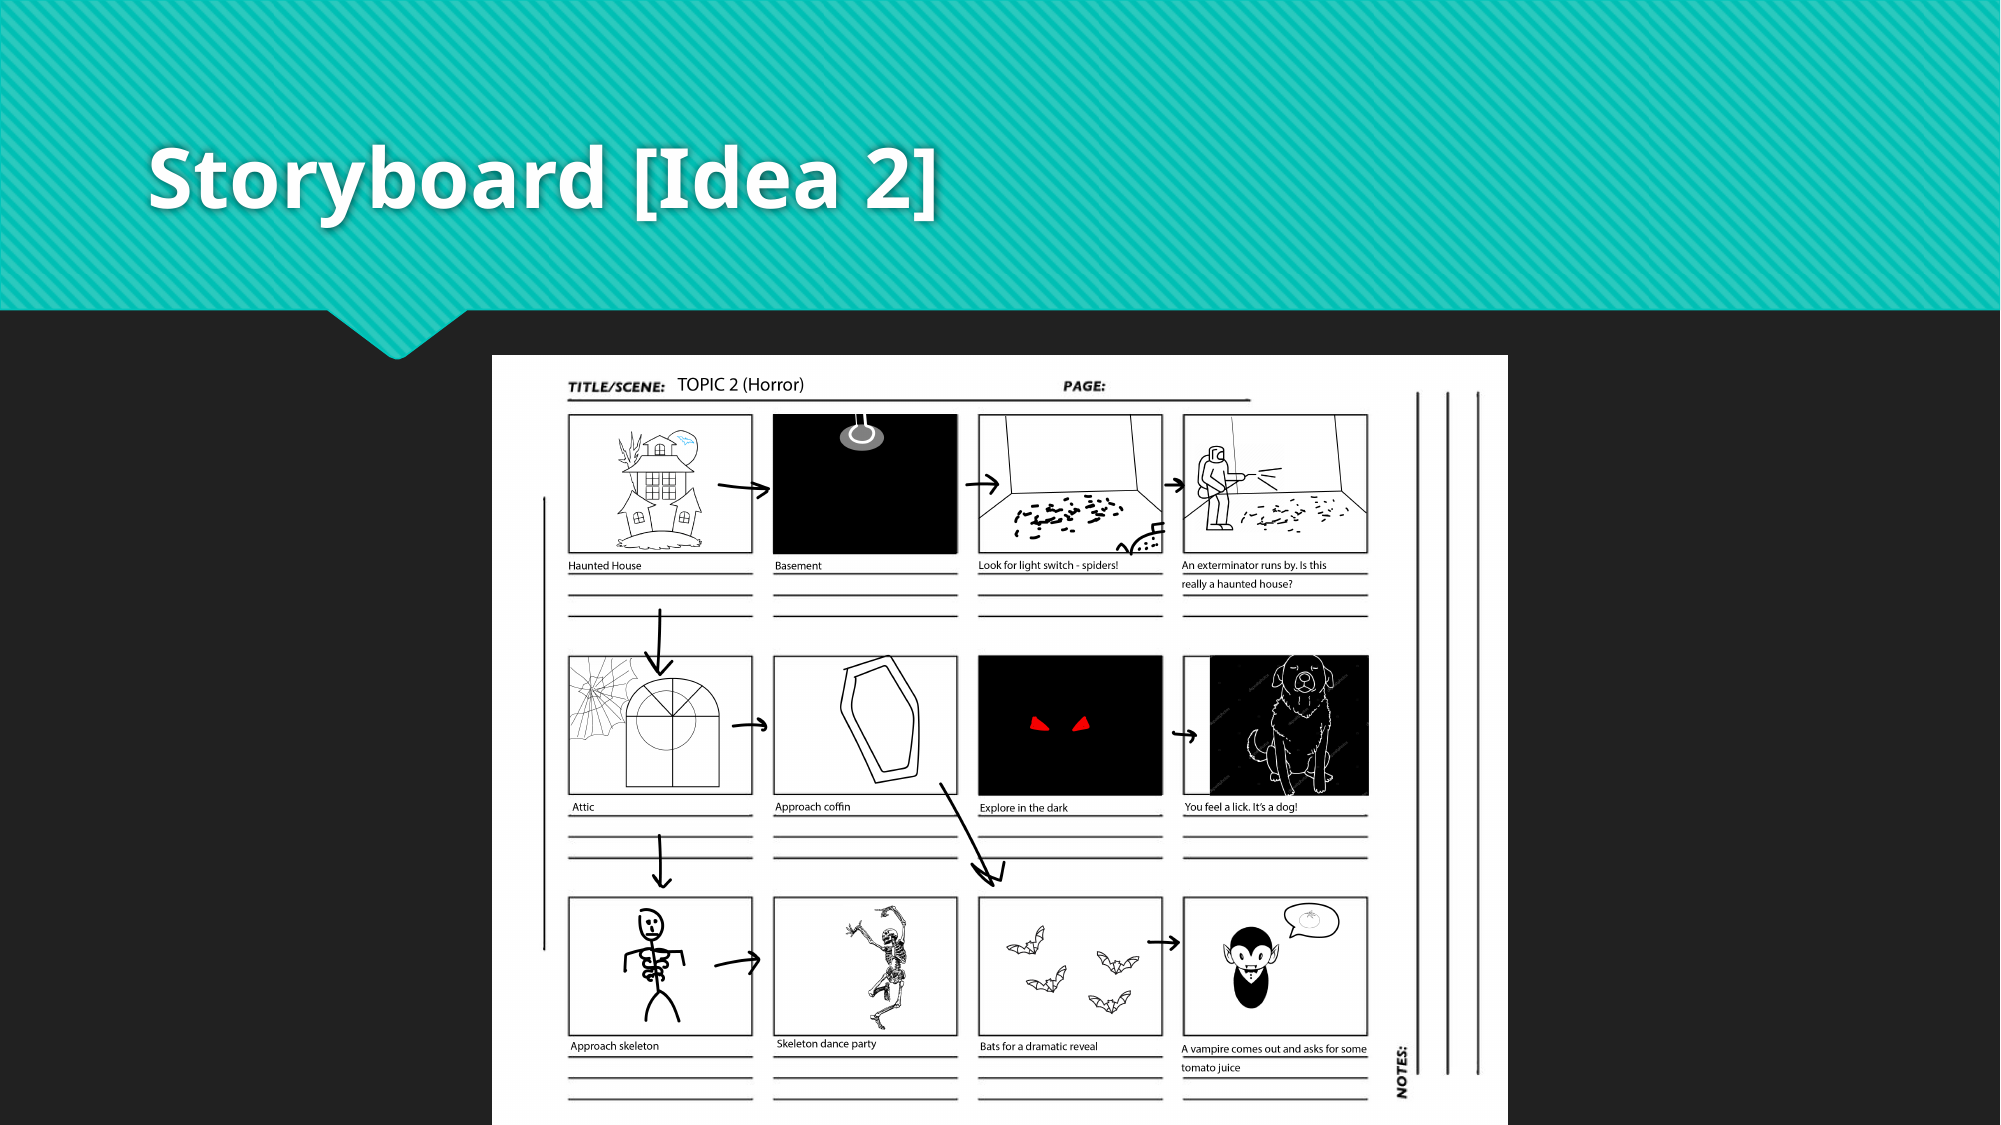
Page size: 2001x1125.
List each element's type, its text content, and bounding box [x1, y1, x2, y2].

title Storyboard [Idea 2] [132, 73, 1868, 233]
picture [491, 355, 1509, 1125]
